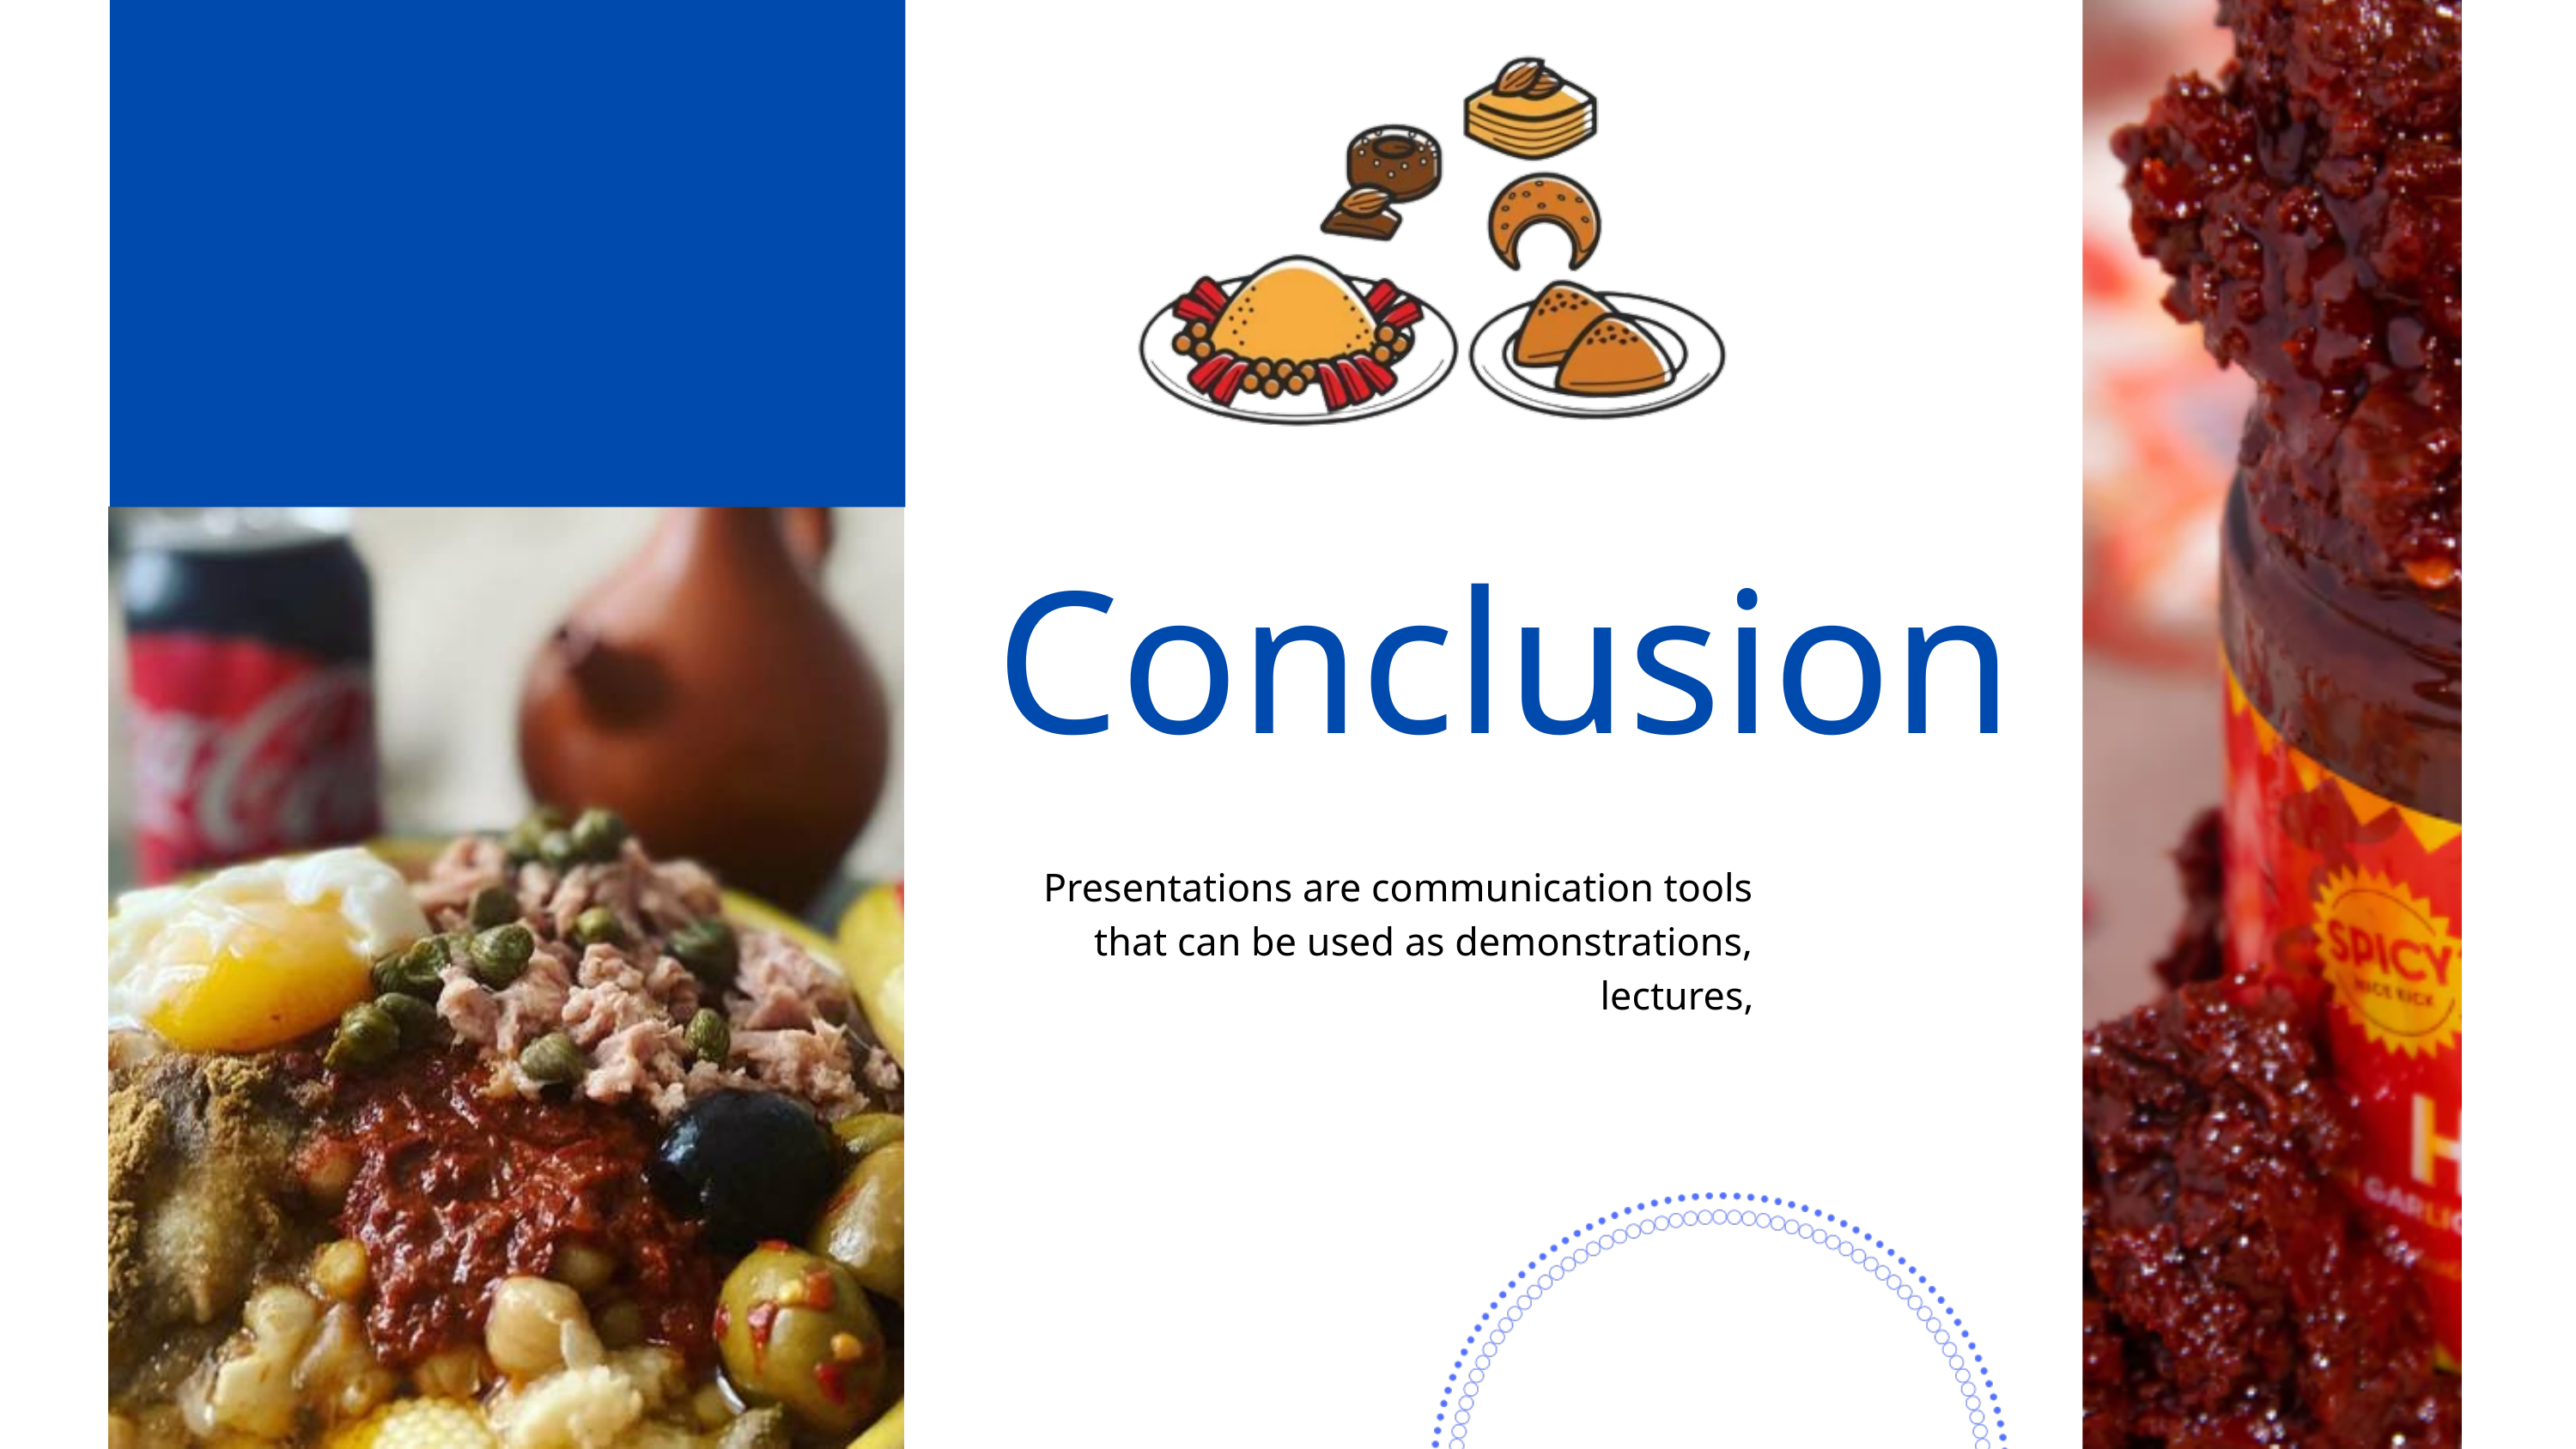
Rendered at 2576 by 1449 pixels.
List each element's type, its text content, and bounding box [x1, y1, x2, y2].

text_box Conclusion [927, 561, 2079, 773]
text_box Presentations are communication tools that can be used as demonstrations, lectures, [1038, 855, 1754, 1018]
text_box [109, 0, 906, 507]
text_box [1430, 1192, 2010, 1449]
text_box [2082, 0, 2463, 1449]
text_box [1127, 41, 1734, 455]
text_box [107, 513, 905, 1449]
